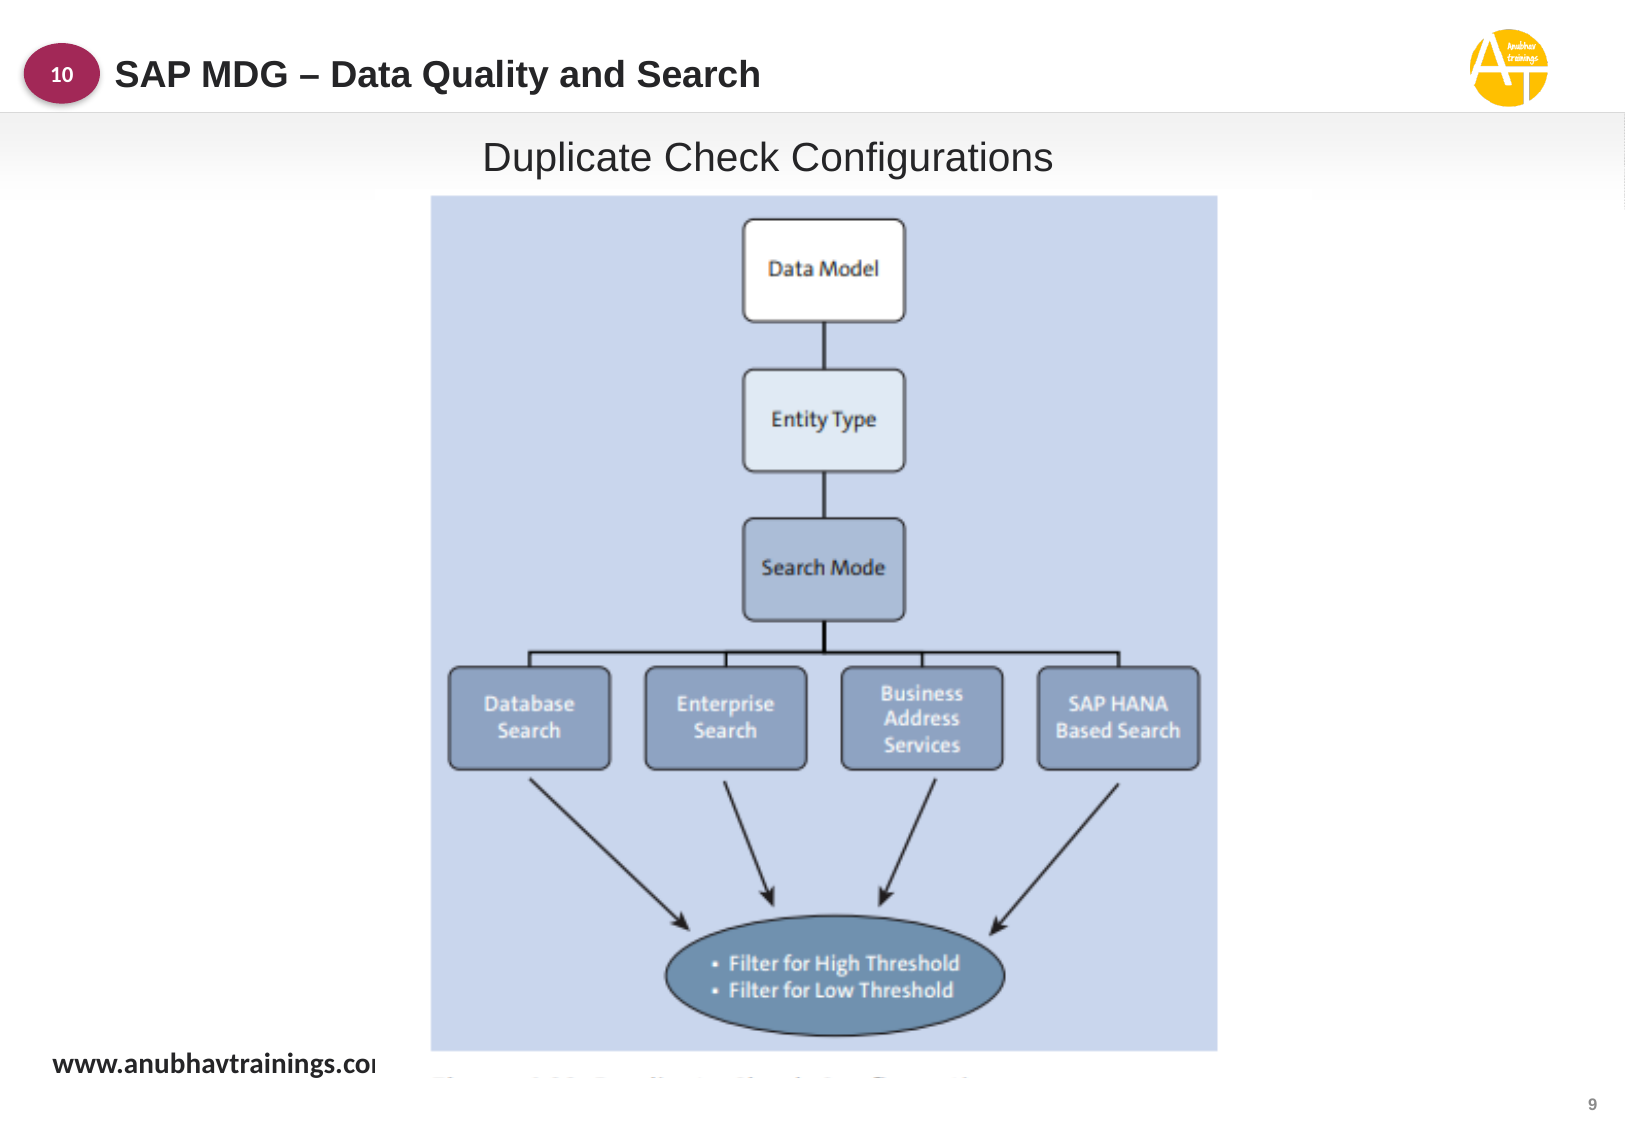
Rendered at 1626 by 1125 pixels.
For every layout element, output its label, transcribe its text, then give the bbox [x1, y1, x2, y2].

text_box 10 [23, 42, 99, 105]
picture [1462, 24, 1552, 112]
picture [0, 113, 1625, 1078]
text_box Duplicate Check Configurations [124, 128, 1411, 180]
text_box SAP MDG – Data Quality and Search [99, 42, 1438, 103]
